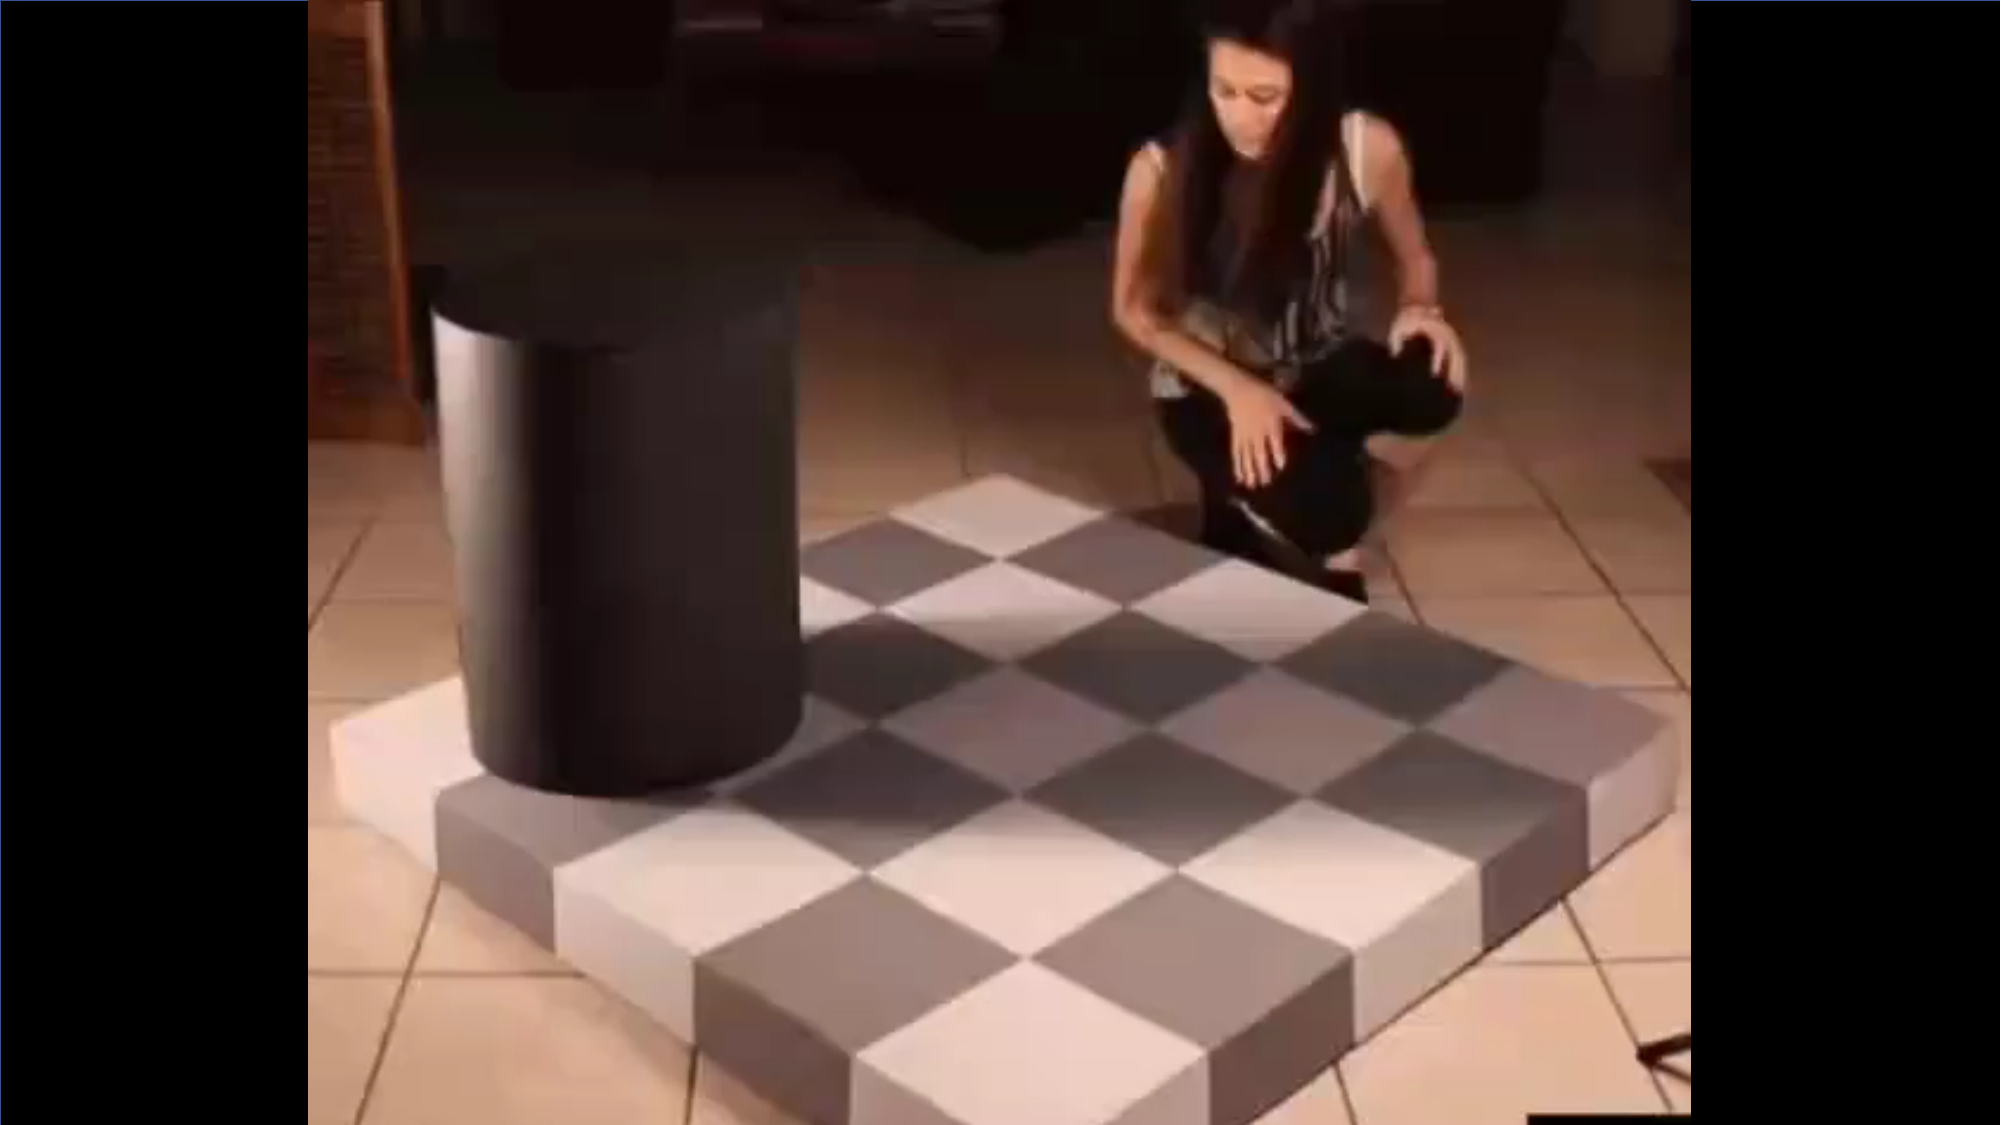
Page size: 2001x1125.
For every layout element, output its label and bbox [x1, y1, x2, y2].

list [307, 0, 1692, 1125]
text_box [0, 0, 307, 1125]
text_box [1692, 0, 2000, 1125]
